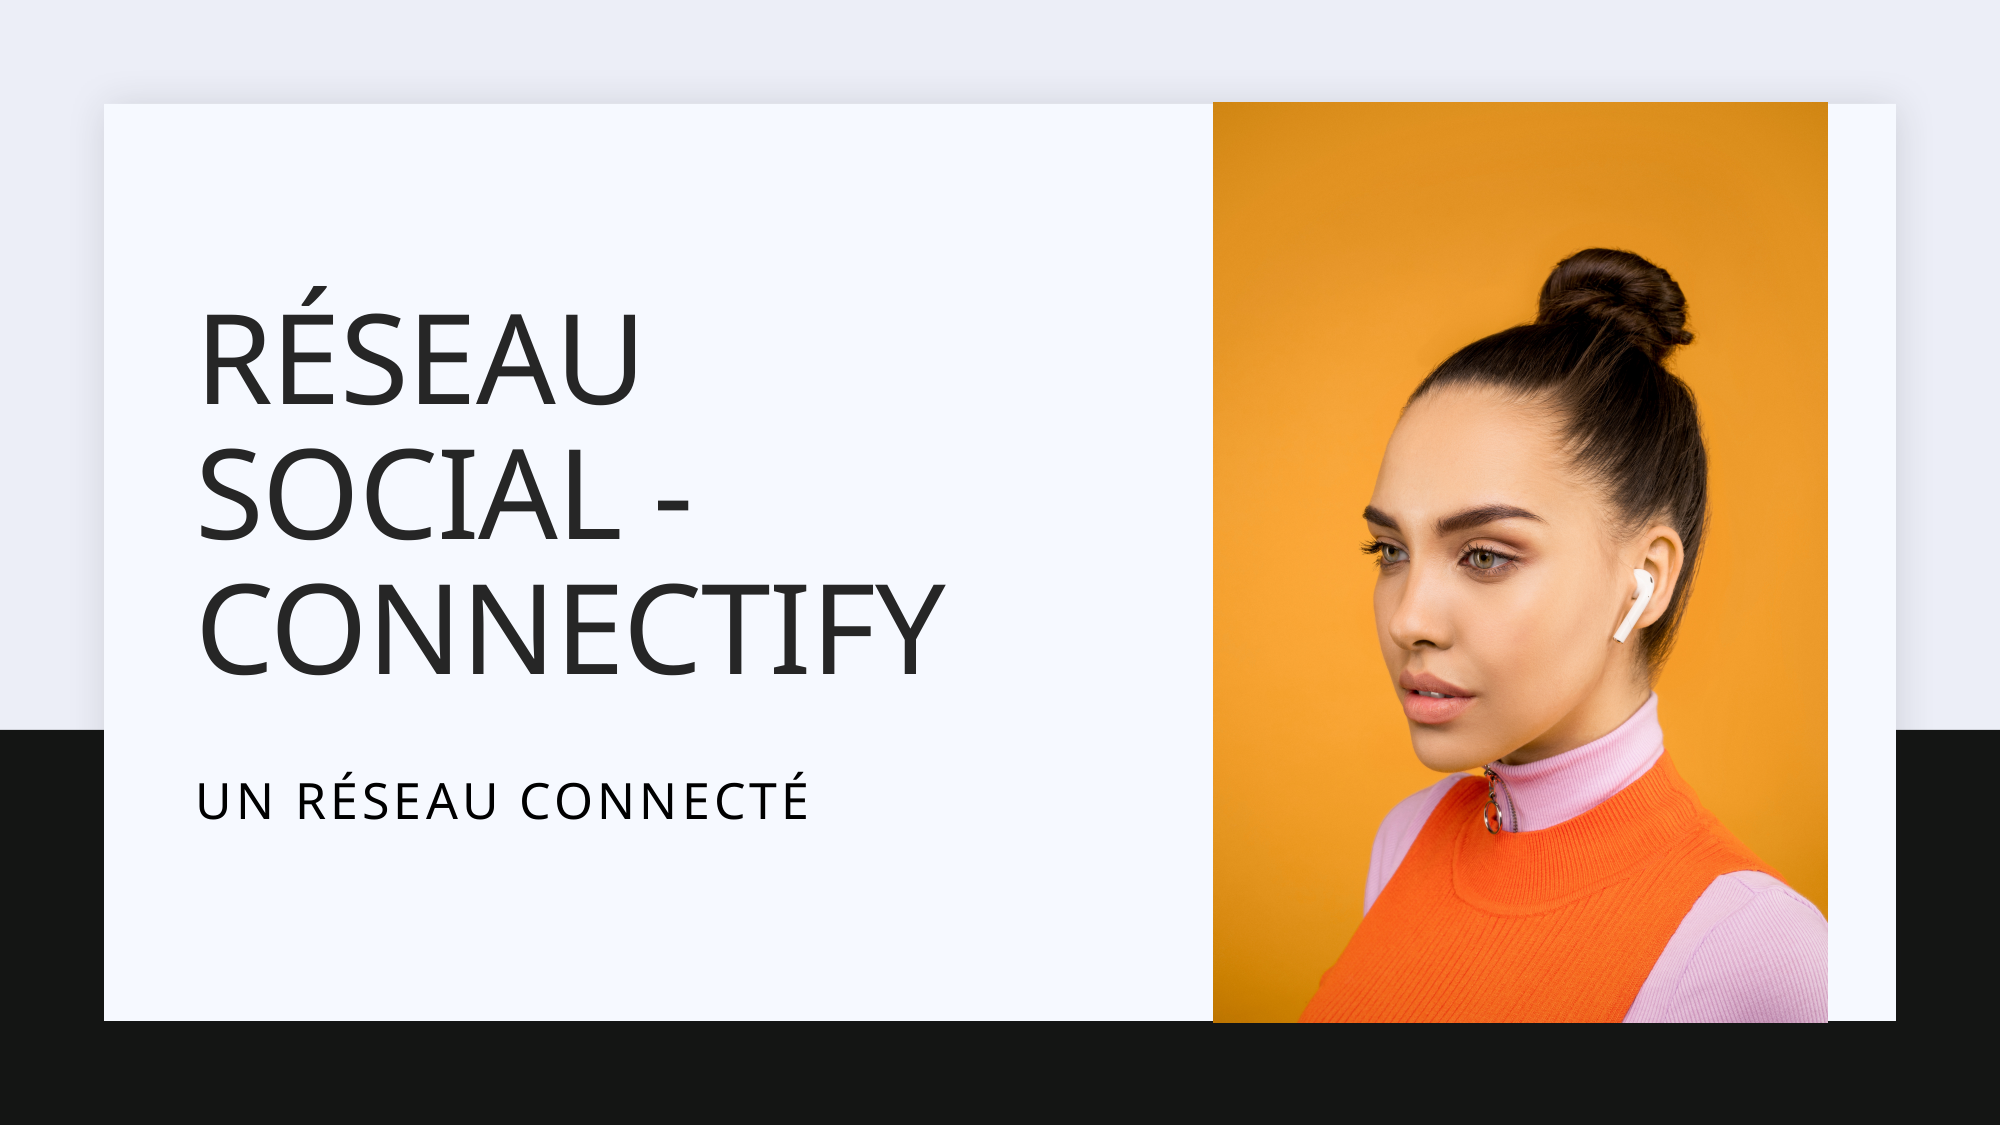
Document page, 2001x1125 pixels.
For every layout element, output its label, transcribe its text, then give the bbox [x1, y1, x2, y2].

picture [1213, 102, 1828, 1023]
subtitle Un réseau connecté [180, 761, 1210, 950]
title Réseau social - connectify [180, 124, 1030, 710]
